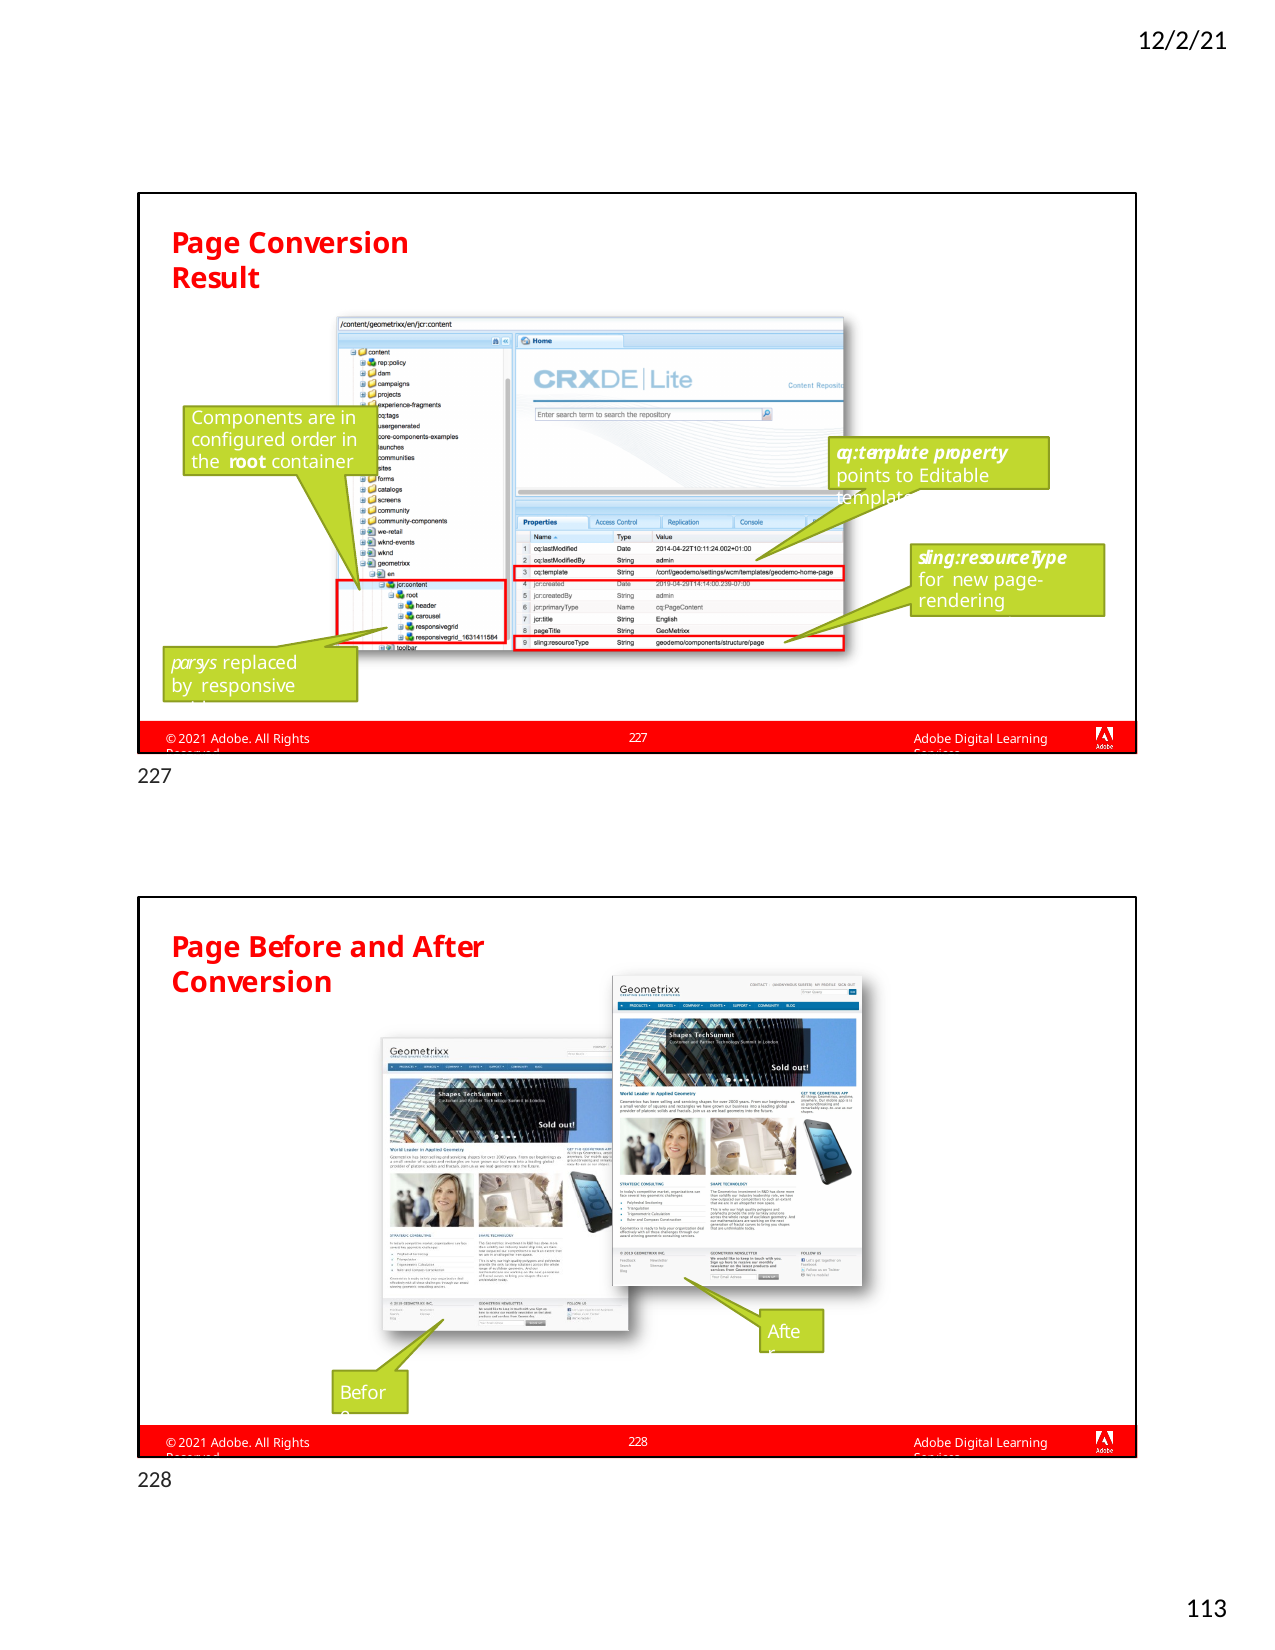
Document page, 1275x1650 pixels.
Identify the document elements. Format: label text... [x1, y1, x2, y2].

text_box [754, 435, 1051, 562]
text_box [162, 626, 389, 703]
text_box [137, 720, 1138, 755]
text_box 228 [135, 1465, 175, 1492]
text_box [138, 192, 1137, 720]
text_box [325, 304, 1106, 673]
text_box [138, 896, 1137, 1424]
text_box 12/2/21 [1135, 20, 1230, 55]
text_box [331, 959, 895, 1415]
text_box 227 [135, 760, 175, 788]
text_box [683, 1276, 825, 1354]
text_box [182, 405, 379, 592]
slide_number 113 [1179, 1589, 1234, 1650]
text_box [137, 1424, 1138, 1459]
